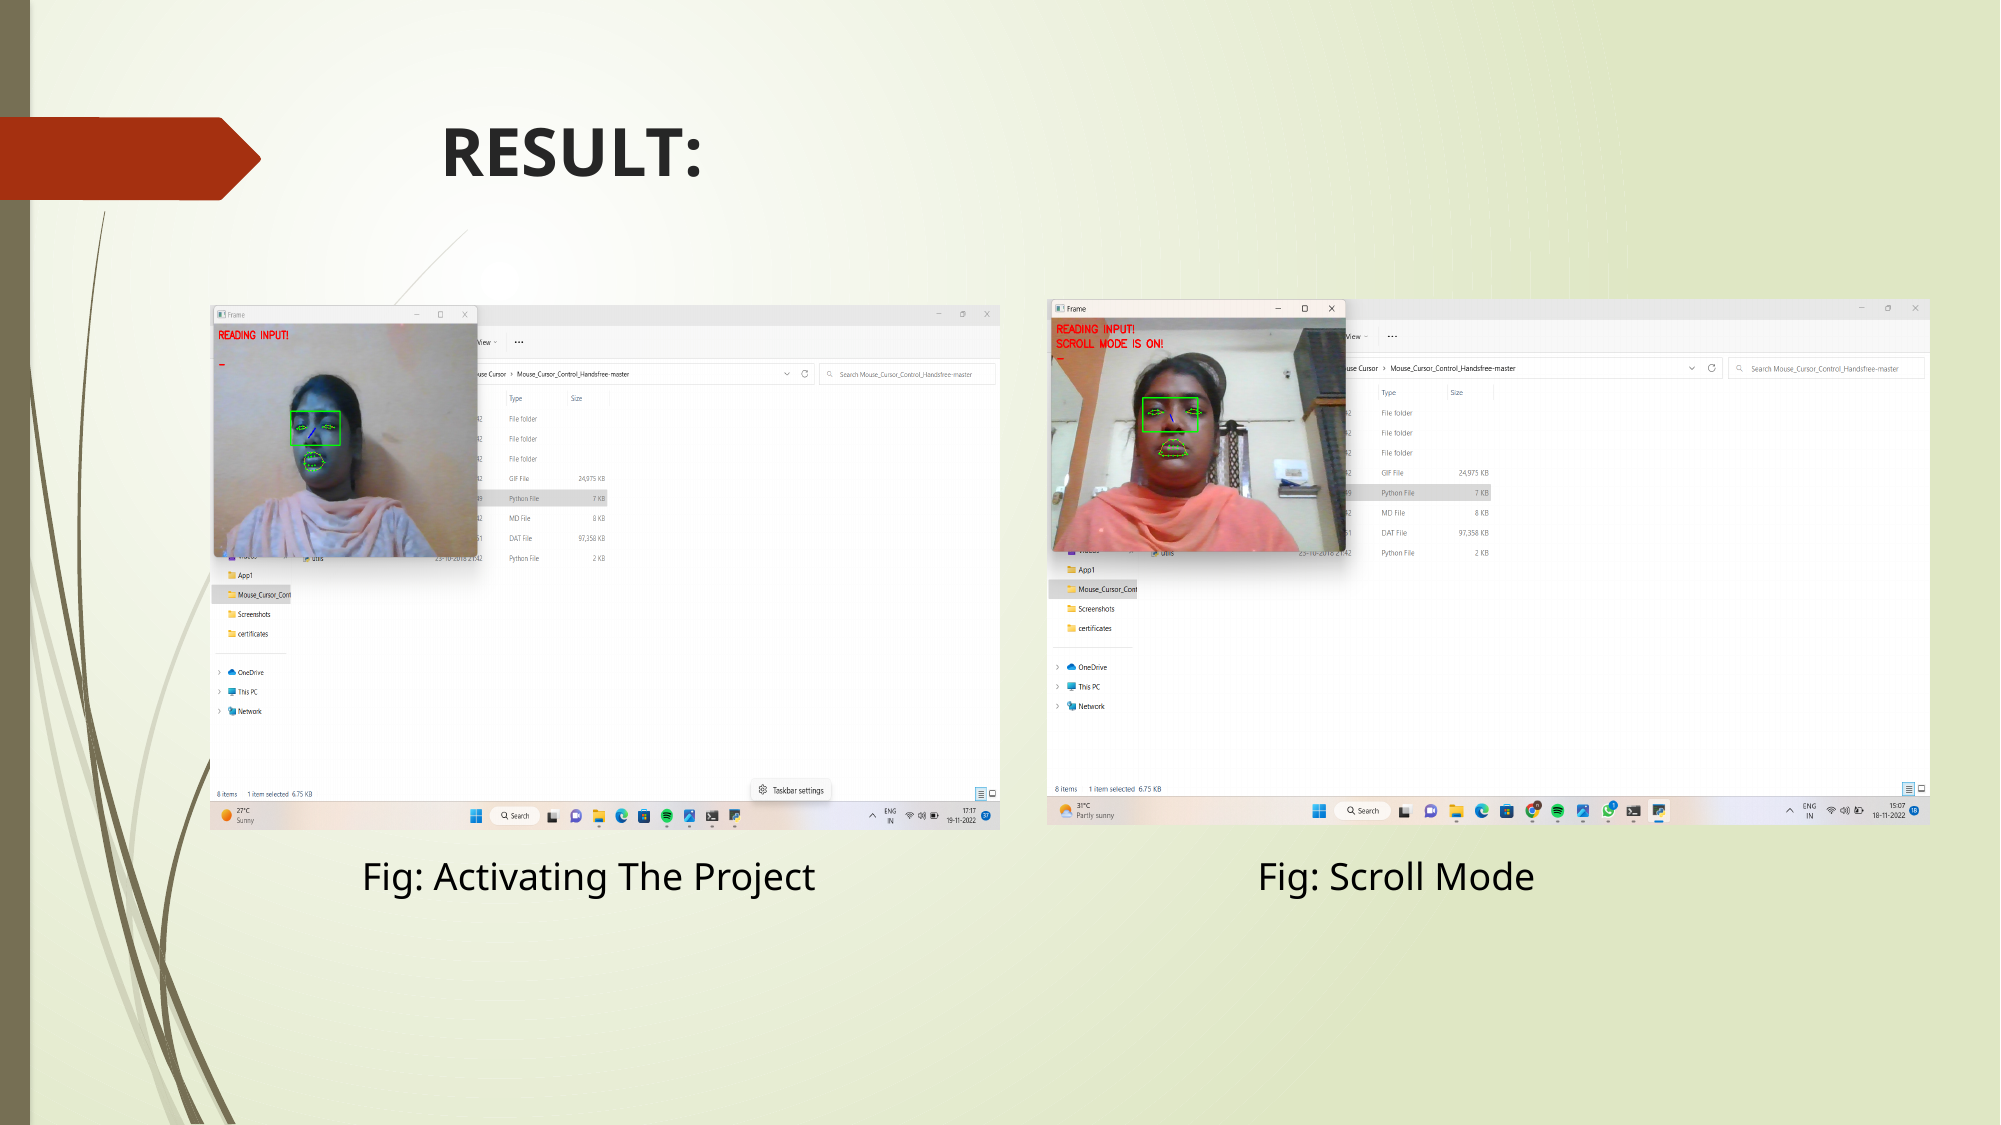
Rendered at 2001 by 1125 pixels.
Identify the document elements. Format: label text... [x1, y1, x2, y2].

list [209, 304, 1001, 830]
text_box Fig: Scroll Mode [1242, 845, 1617, 906]
text_box Fig: Activating The Project [347, 845, 880, 906]
picture [1046, 299, 1930, 825]
title RESULT: [425, 102, 1888, 228]
